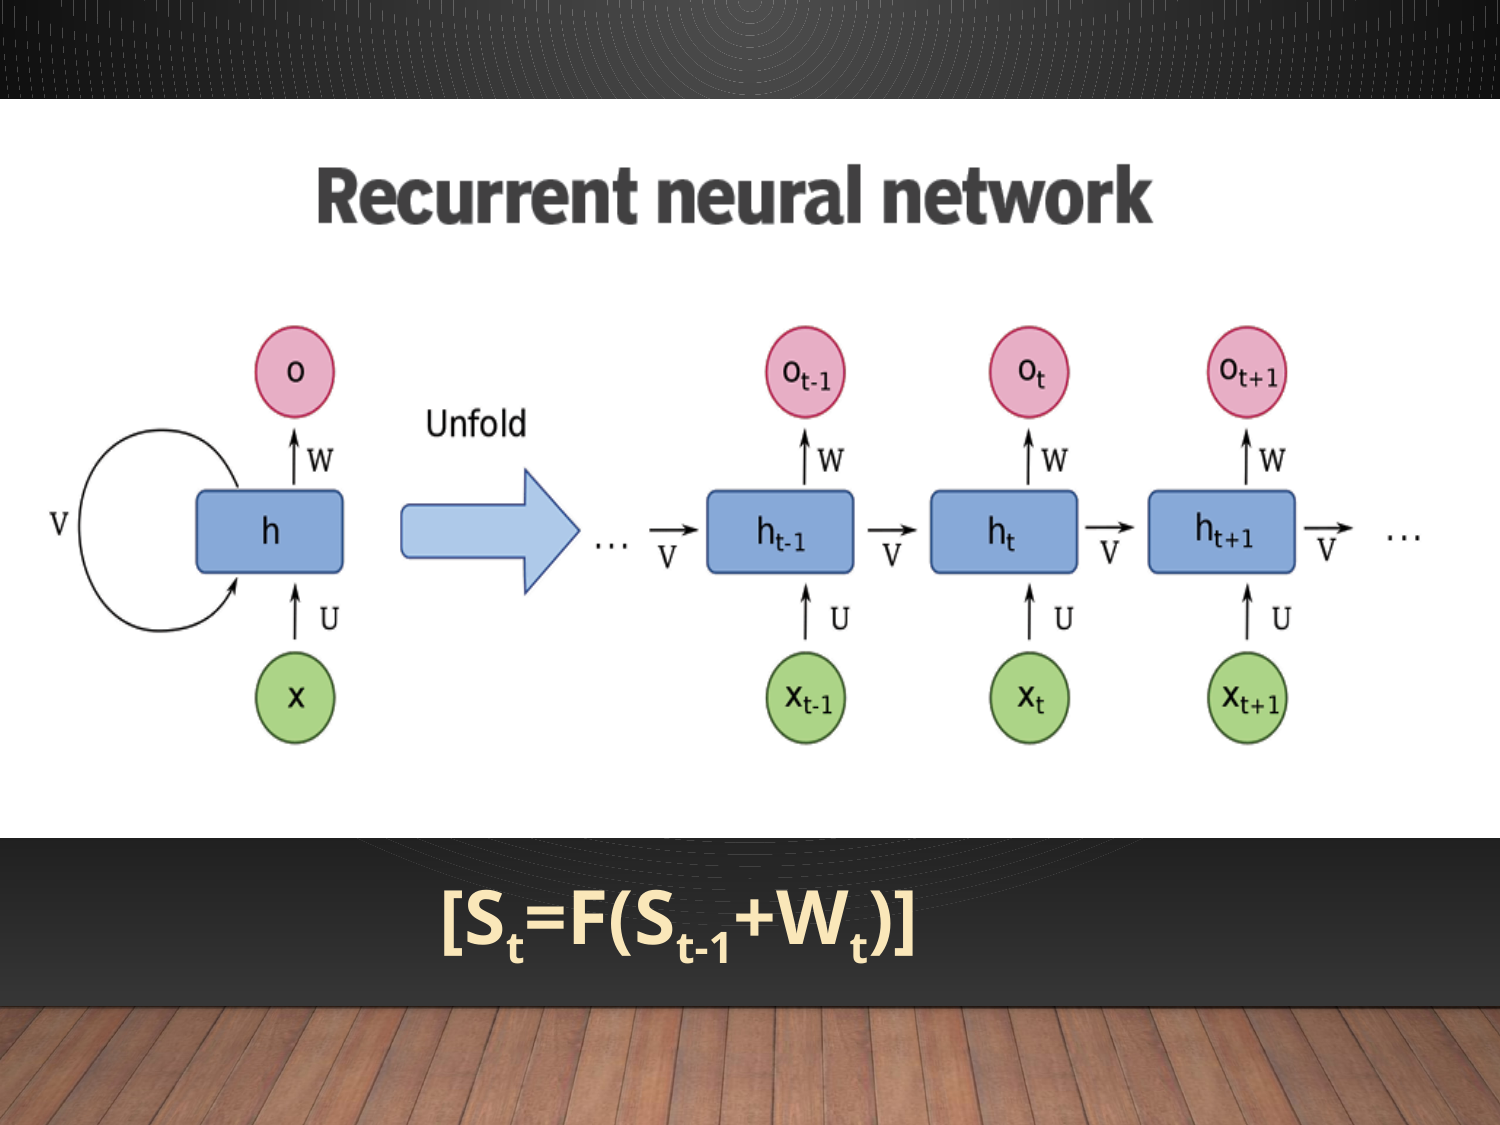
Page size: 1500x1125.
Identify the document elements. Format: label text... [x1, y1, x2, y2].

picture [0, 99, 1500, 838]
text_box [St=F(St-1+Wt)] [425, 862, 1126, 980]
picture [0, 1006, 1500, 1125]
